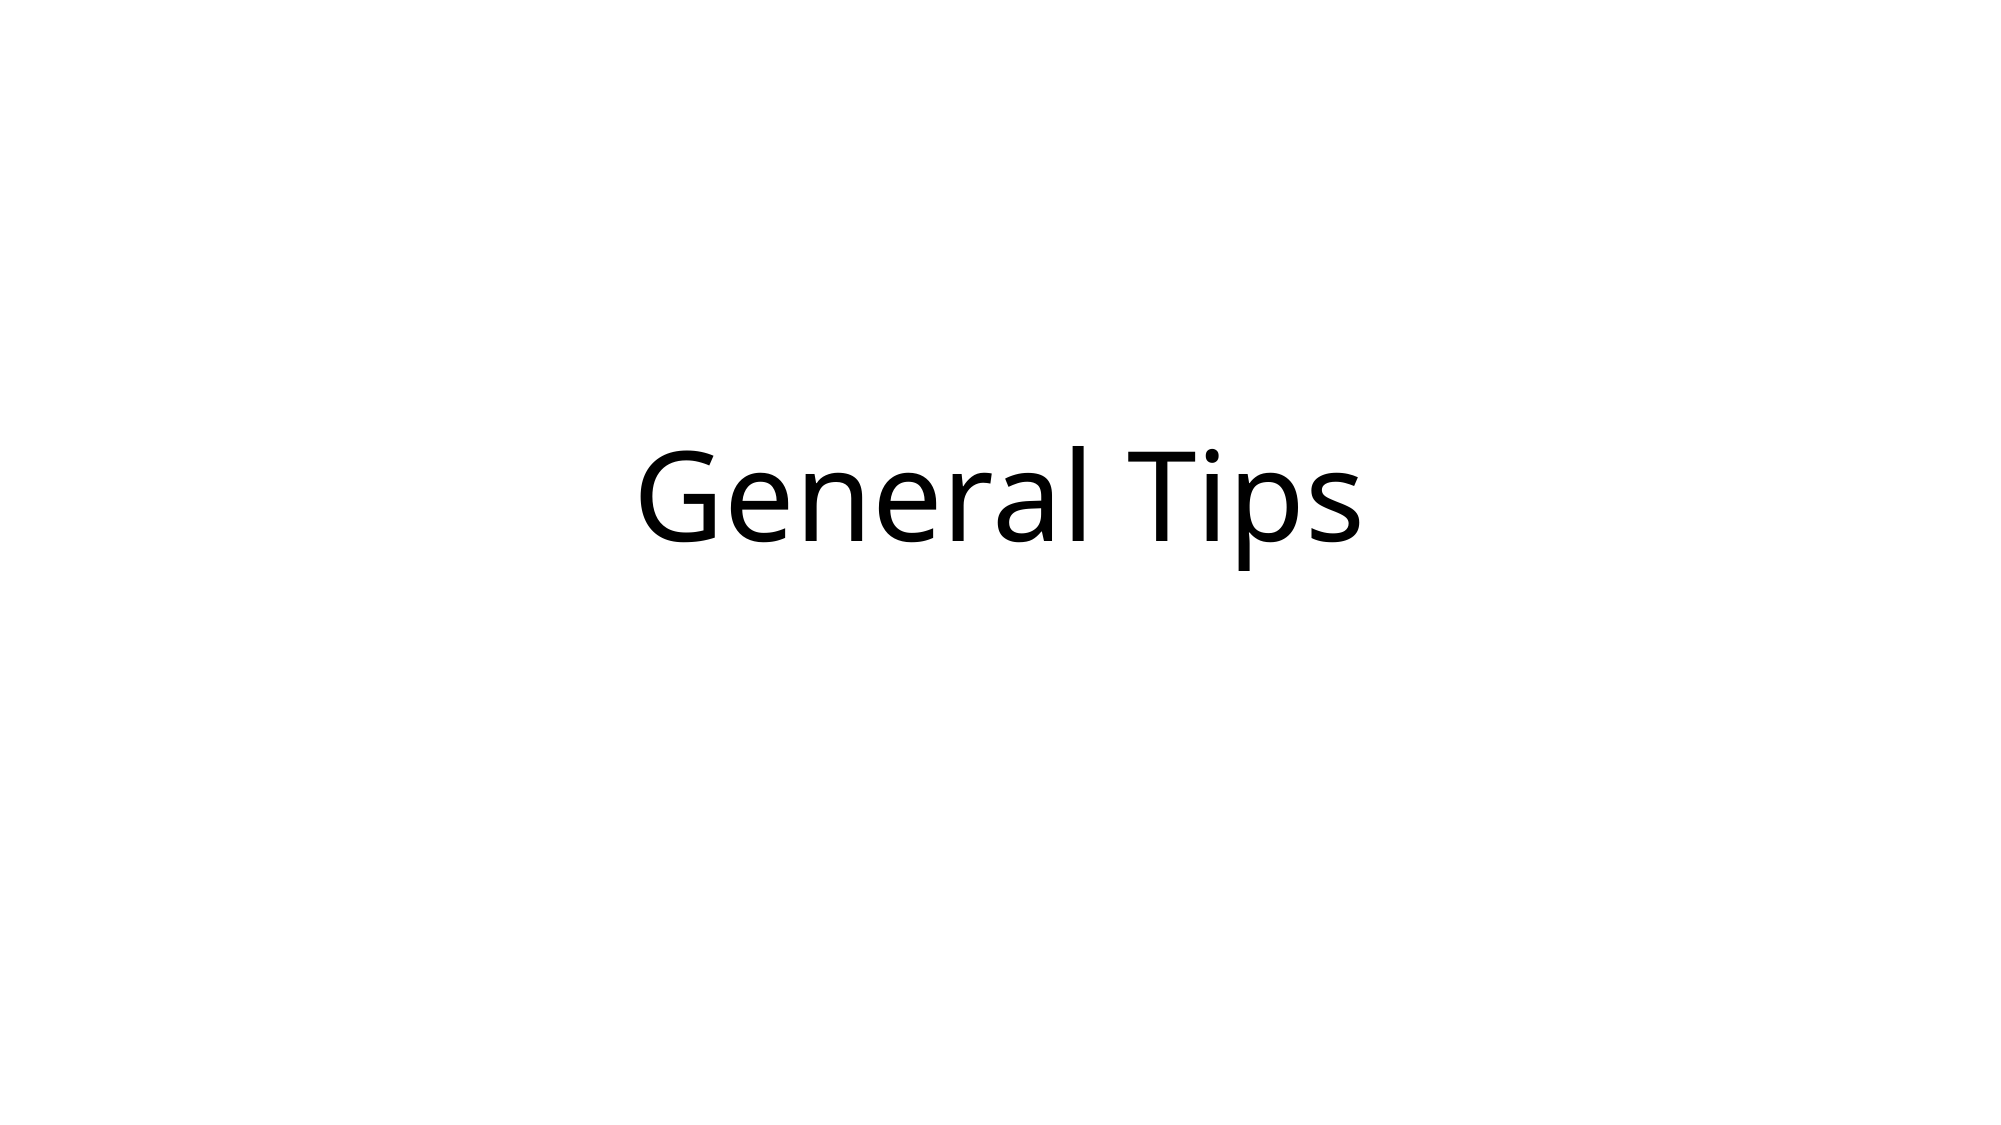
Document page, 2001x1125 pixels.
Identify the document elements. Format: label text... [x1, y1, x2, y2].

title General Tips [249, 184, 1750, 576]
